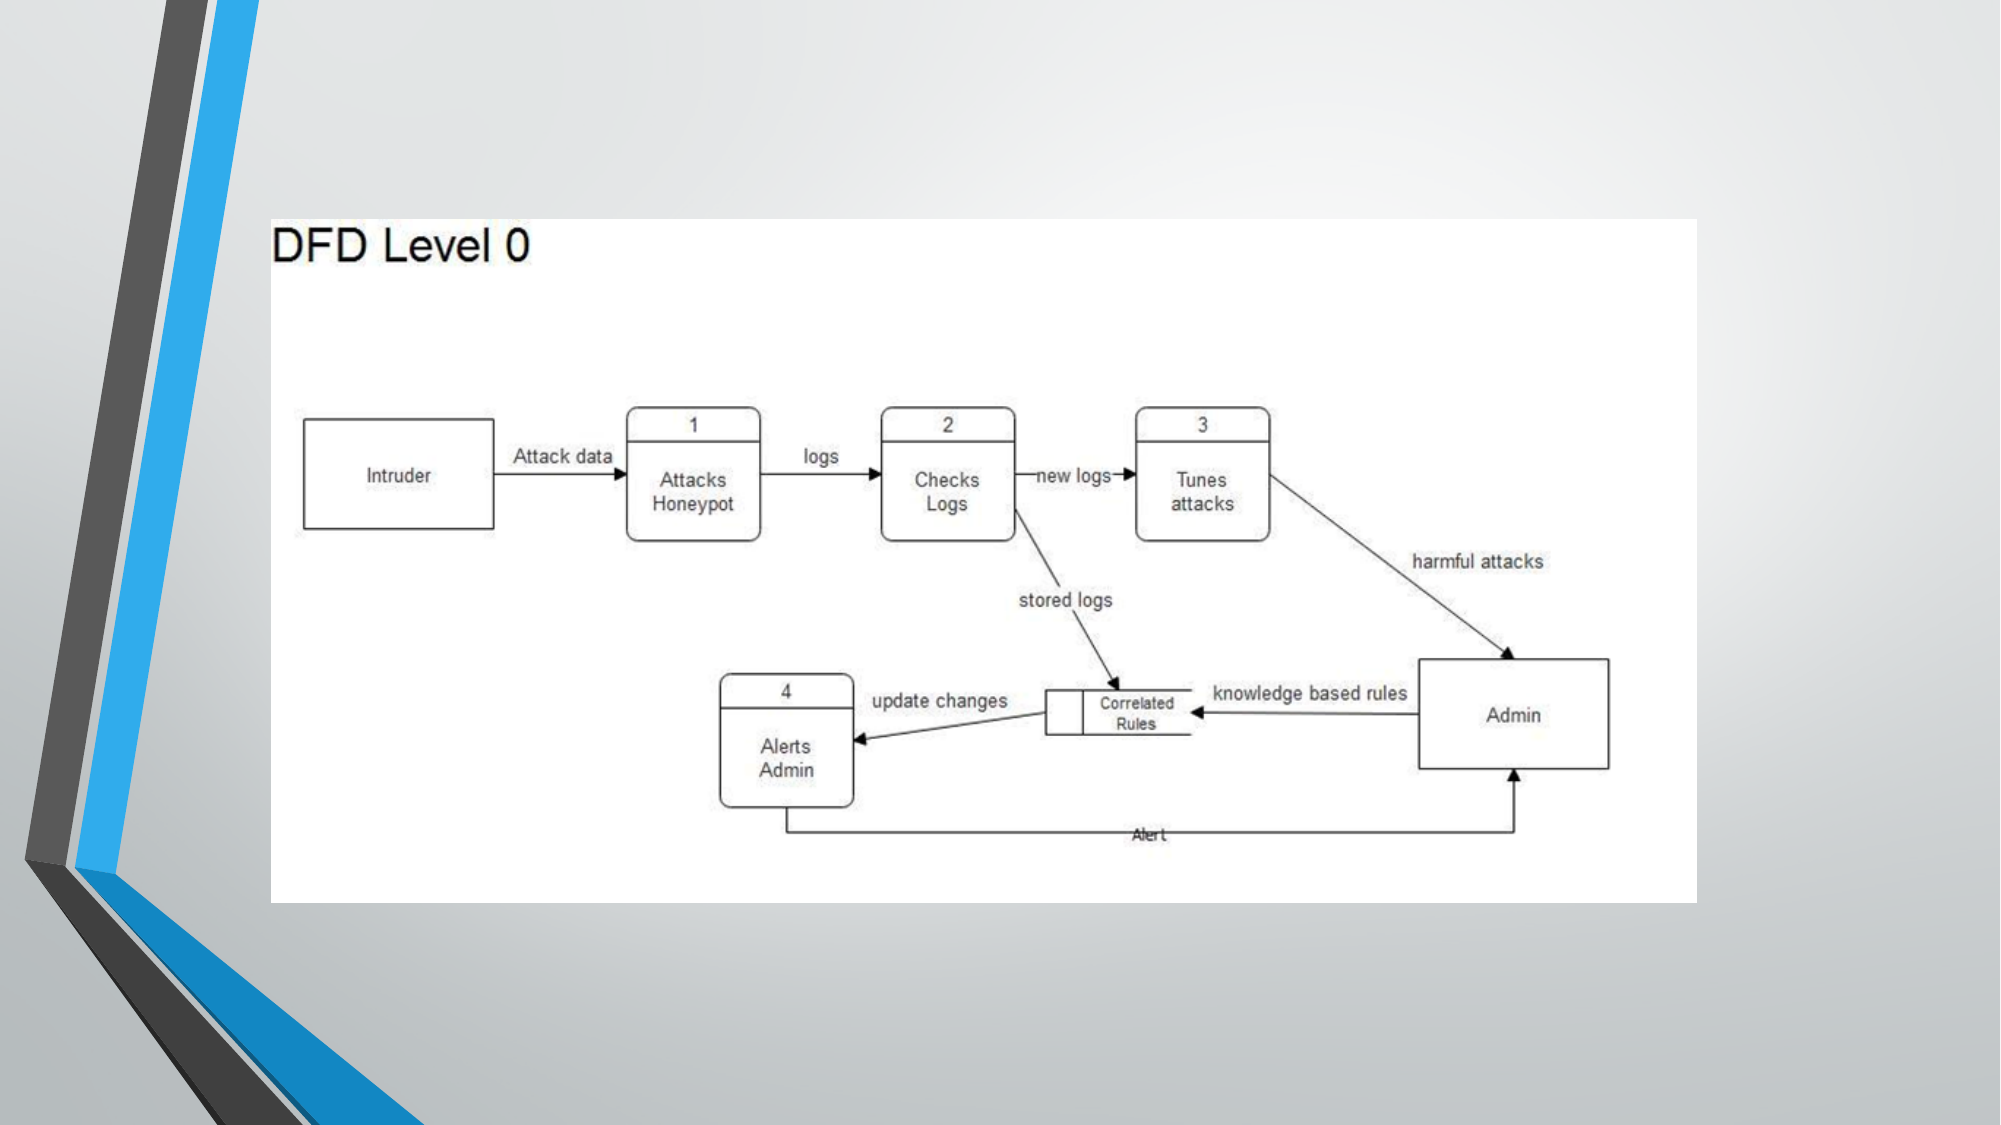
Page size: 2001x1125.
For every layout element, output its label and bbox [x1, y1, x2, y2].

picture [271, 219, 1697, 903]
